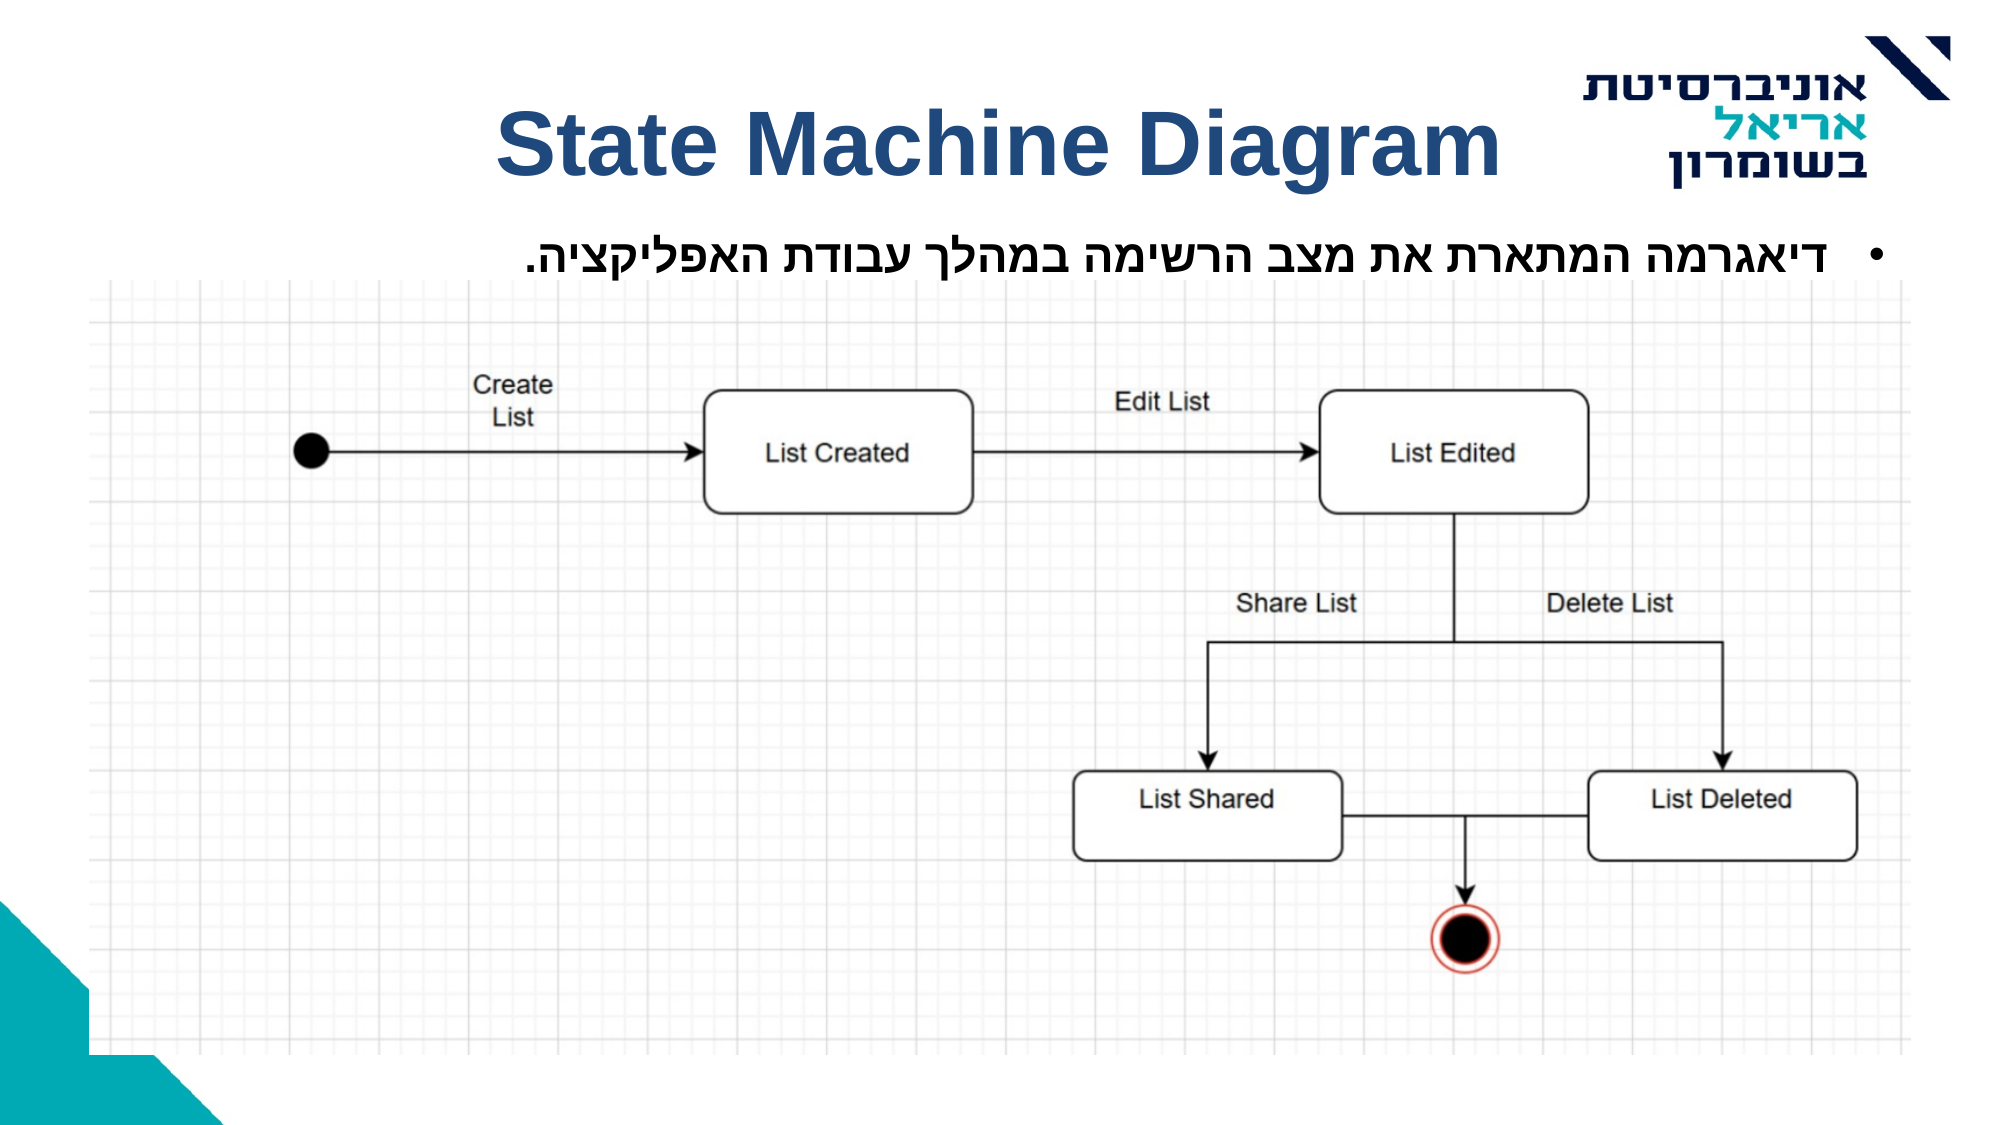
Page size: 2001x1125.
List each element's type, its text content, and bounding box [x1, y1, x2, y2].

list דיאגרמה המתארת את מצב הרשימה במהלך עבודת האפליקציה. [99, 218, 1900, 277]
picture [0, 0, 2001, 1125]
title State Machine Diagram [99, 45, 1900, 218]
